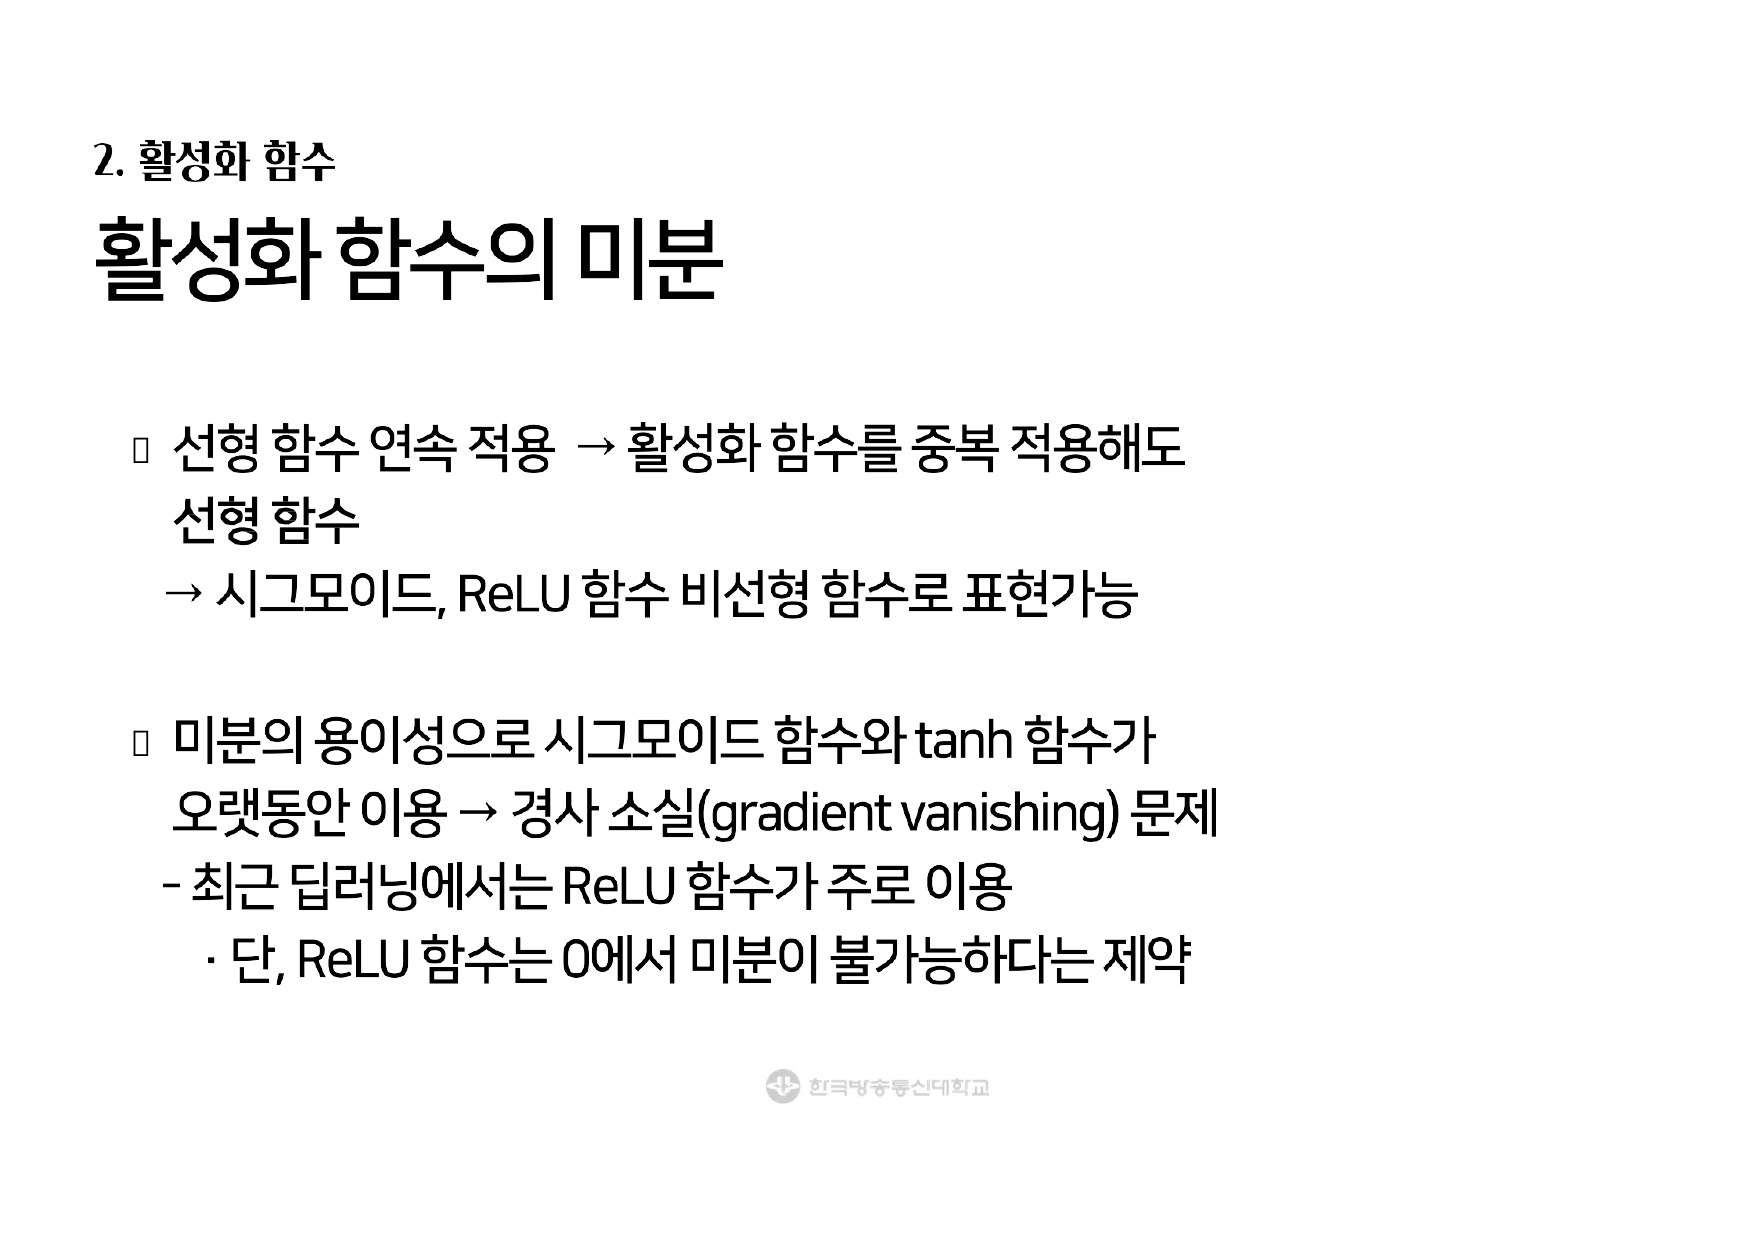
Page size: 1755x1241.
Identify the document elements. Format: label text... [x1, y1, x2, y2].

text_box [173, 498, 202, 526]
picture [578, 436, 615, 456]
picture [511, 788, 1217, 842]
picture [176, 715, 1156, 765]
picture [460, 802, 497, 821]
text_box [218, 496, 246, 506]
picture [94, 140, 336, 182]
text_box [272, 496, 300, 506]
text_box  [128, 425, 168, 471]
text_box [228, 527, 258, 546]
picture [173, 422, 555, 473]
picture [162, 861, 1013, 911]
text_box [245, 496, 258, 527]
text_box [318, 498, 356, 520]
picture [165, 583, 203, 602]
text_box [315, 523, 359, 544]
picture [96, 216, 723, 302]
picture [173, 788, 447, 838]
picture [216, 569, 1138, 620]
text_box [183, 527, 214, 544]
text_box [220, 507, 243, 526]
text_box [198, 496, 213, 531]
text_box [274, 507, 297, 525]
picture [628, 422, 1185, 473]
text_box  [128, 718, 168, 764]
picture [764, 1068, 990, 1104]
text_box [279, 527, 309, 544]
picture [208, 934, 1192, 985]
text_box [303, 496, 316, 526]
